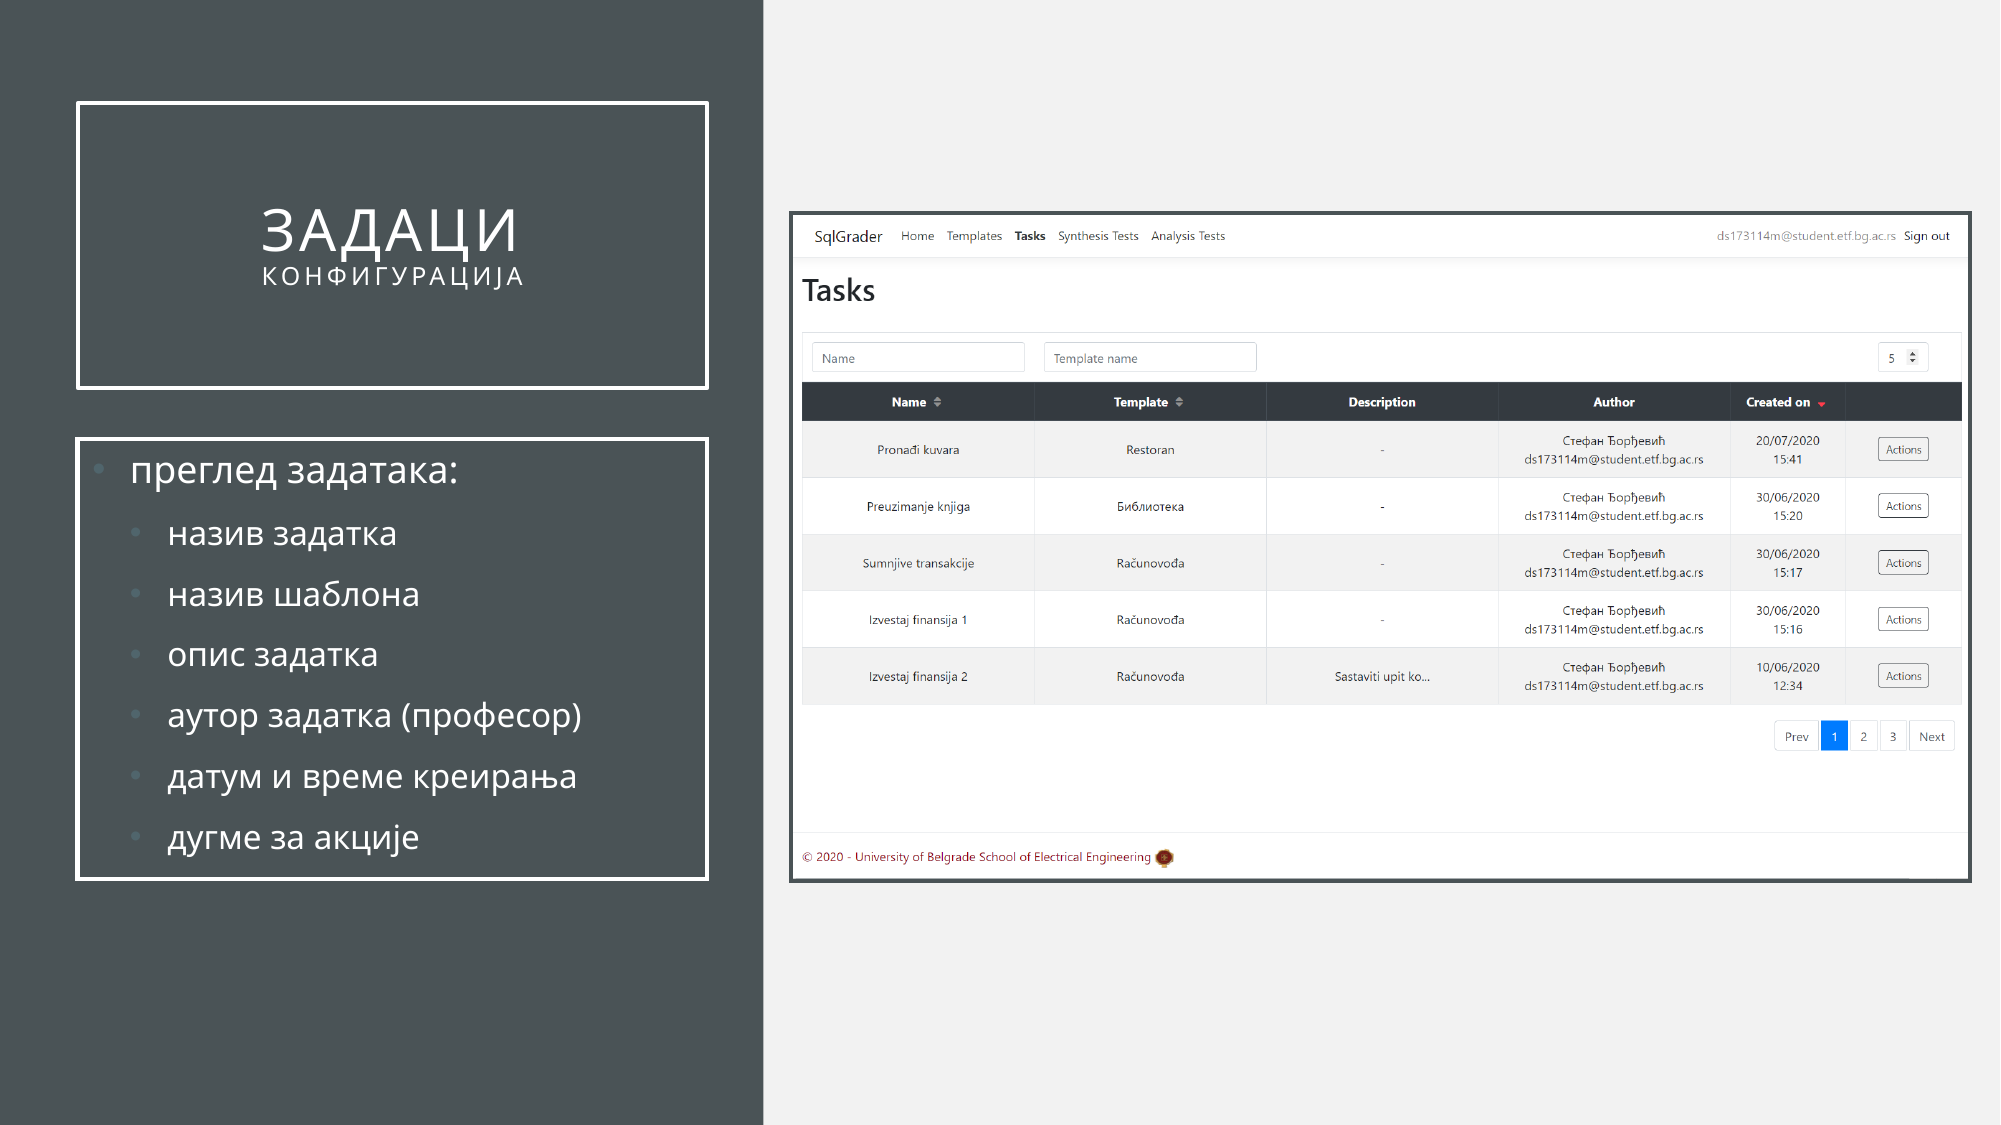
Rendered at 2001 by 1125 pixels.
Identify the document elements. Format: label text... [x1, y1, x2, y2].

text_box преглед задатака: назив задатка назив шаблона опис задатка аутор задатка (професор) датум и време креирања дугме за акције [77, 438, 707, 879]
picture [793, 215, 1968, 879]
text_box задаци конфигурација [77, 103, 708, 389]
text_box [0, 0, 764, 1125]
text_box [764, 0, 2000, 1125]
